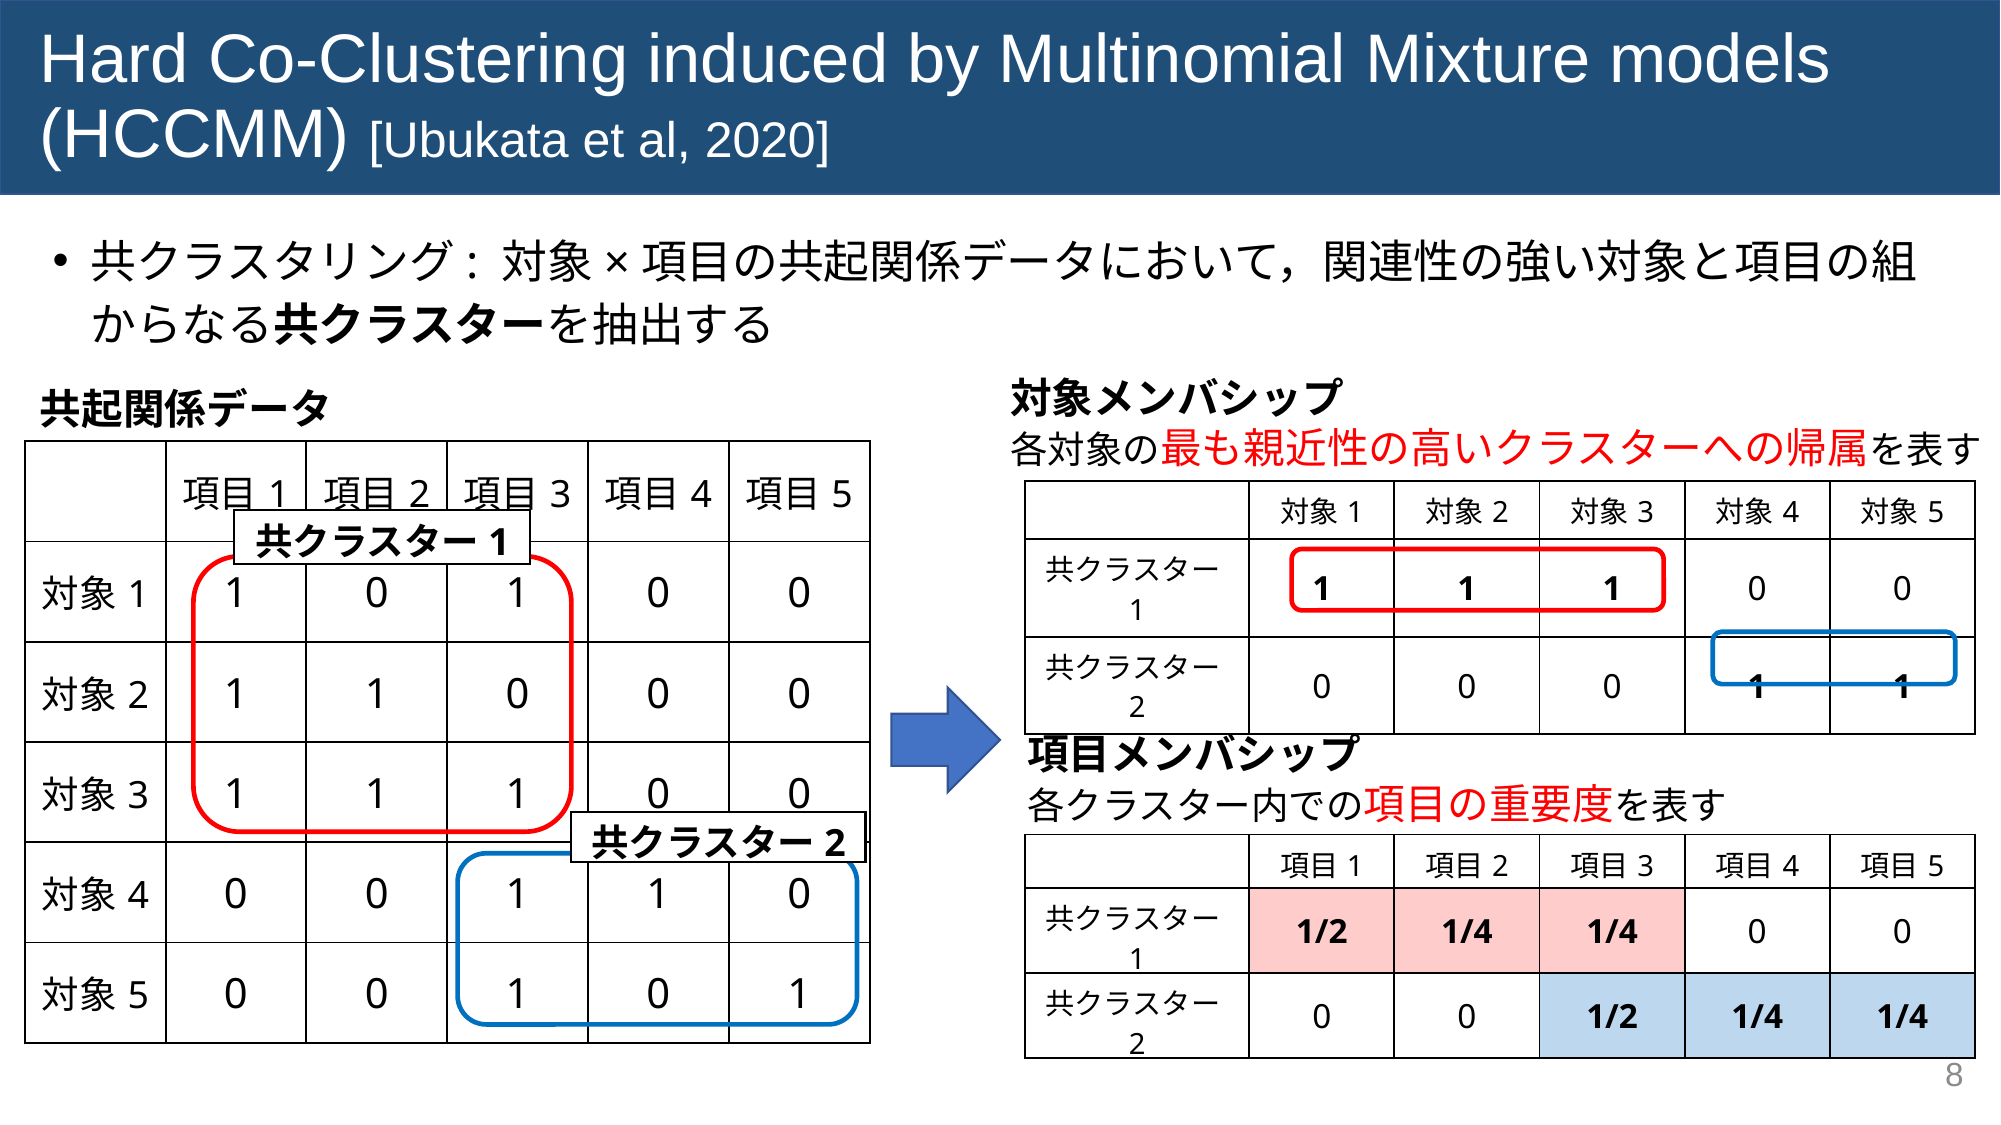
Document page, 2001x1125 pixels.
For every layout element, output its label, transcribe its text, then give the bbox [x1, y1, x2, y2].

text_box [192, 555, 573, 833]
table_cell 1/4 [1831, 974, 1974, 1057]
table_header 項目1 [167, 442, 305, 541]
table_header 対象4 [1686, 482, 1829, 538]
table_cell 0 [1250, 974, 1393, 1057]
table_cell 0 [730, 542, 869, 641]
text_box 対象メンバシップ 各対象の最も親近性の高いクラスターへの帰属を表す [995, 364, 2000, 480]
text_box [890, 685, 1002, 795]
table_cell 0 [307, 843, 446, 942]
table_cell 対象2 [26, 643, 165, 741]
table_cell 1 [531, 542, 587, 641]
table_cell 1 [730, 943, 869, 1042]
text_box [1290, 547, 1665, 612]
table_header 項目2 [1395, 836, 1539, 887]
table_cell 1 [448, 843, 570, 942]
table_header 対象2 [1395, 482, 1539, 538]
table_cell 1 [448, 943, 587, 1042]
table_header 項目2 [307, 442, 446, 509]
table_cell 0 [589, 643, 728, 741]
text_box 項目メンバシップ 各クラスター内での項目の重要度を表す [1012, 720, 1975, 836]
table_cell 1 [448, 743, 587, 841]
table_cell 0 [1831, 540, 1974, 636]
table_cell 1 [167, 542, 233, 641]
table_cell 0 [1250, 638, 1393, 720]
table_cell 共クラスター2 [1026, 974, 1248, 1057]
table_cell 1 [167, 743, 305, 841]
table_cell 1/4 [1540, 889, 1684, 972]
table_cell 0 [1395, 638, 1539, 720]
text_box 共クラスター2 [570, 811, 867, 863]
table_cell 対象1 [26, 542, 165, 641]
table_header 項目5 [1831, 836, 1974, 887]
table_cell 対象3 [26, 743, 165, 841]
table_cell 1 [307, 833, 446, 841]
table_cell 0 [853, 843, 869, 942]
table_cell 1/4 [1686, 974, 1829, 1057]
table_header [26, 442, 165, 541]
table_cell 0 [589, 542, 728, 641]
table_cell 0 [573, 643, 587, 741]
table_header 項目4 [589, 442, 728, 541]
table_cell 0 [1831, 889, 1974, 972]
table_cell 共クラスター1 [1026, 889, 1248, 972]
table_cell 共クラスター2 [1026, 638, 1248, 720]
table_cell 0 [589, 743, 728, 811]
table_cell 1 [1395, 612, 1539, 636]
table_cell 0 [167, 843, 305, 942]
table_header 対象3 [1540, 482, 1684, 538]
table_cell 1/2 [1540, 974, 1684, 1057]
table_cell 1 [1686, 638, 1829, 720]
table_header 項目1 [1250, 836, 1393, 887]
text_box 共起関係データ [24, 375, 517, 441]
table_cell 1 [1831, 638, 1974, 720]
table_cell 0 [589, 1026, 728, 1042]
table_cell 1 [1540, 540, 1684, 636]
table_header [1026, 482, 1248, 538]
table_cell 1 [1395, 540, 1539, 547]
table_header 項目5 [730, 442, 869, 541]
table_header 対象5 [1831, 482, 1974, 538]
table_cell 1/4 [1395, 889, 1539, 972]
table_cell 1/2 [1250, 889, 1393, 972]
table_cell 0 [167, 943, 305, 1042]
table_cell 0 [1395, 974, 1539, 1057]
table_cell 0 [1540, 638, 1684, 720]
table_header 対象1 [1250, 482, 1393, 538]
list 共クラスタリング: 対象×項目の共起関係データにおいて，関連性の強い対象と項目の組からなる共クラスターを抽出する [37, 216, 1956, 348]
text_box [456, 852, 859, 1026]
table_cell 0 [730, 743, 869, 841]
text_box 共クラスター1 [233, 509, 531, 565]
table_header 項目4 [1686, 836, 1829, 887]
text_box [0, 0, 2000, 195]
table_cell 共クラスター1 [1026, 540, 1248, 636]
table_cell 0 [1686, 540, 1829, 636]
table_header 項目3 [448, 442, 587, 541]
table_cell 1 [167, 643, 192, 741]
table_cell 1 [1250, 540, 1393, 636]
table_cell 0 [307, 943, 446, 1042]
title Hard Co-Clustering induced by Multinomial Mixture models (HCCMM) [Ubukata et al, 2020] [24, 7, 1981, 189]
slide_number 8 [1528, 1042, 1979, 1103]
table_cell 対象4 [26, 843, 165, 942]
text_box [1711, 630, 1957, 686]
table_cell 0 [730, 643, 869, 741]
table_cell 0 [1686, 889, 1829, 972]
table_header [1026, 836, 1248, 887]
table_header 項目3 [1540, 836, 1684, 887]
table_cell 対象5 [26, 943, 165, 1042]
